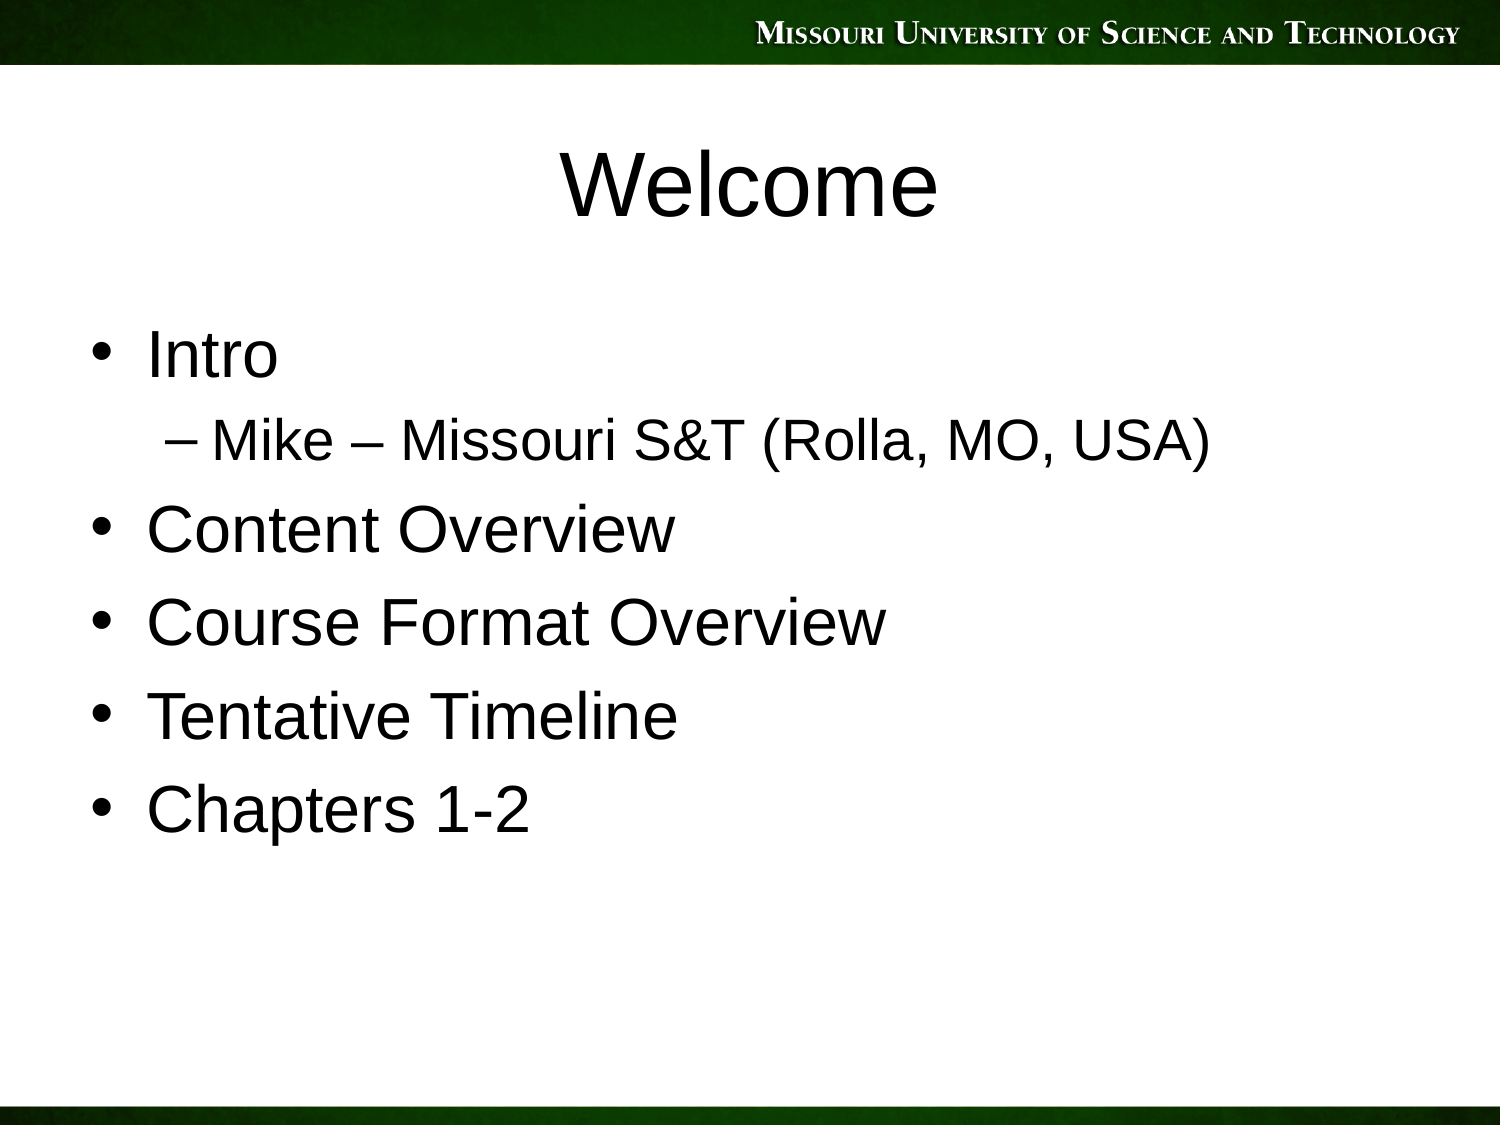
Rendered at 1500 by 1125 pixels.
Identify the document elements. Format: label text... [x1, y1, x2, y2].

picture [0, 0, 1500, 1125]
title Welcome [75, 85, 1425, 274]
list Intro Mike – Missouri S&T (Rolla, MO, USA) Content Overview Course Format Overview Tentative Timeline Chapters 1-2 [75, 303, 1425, 996]
